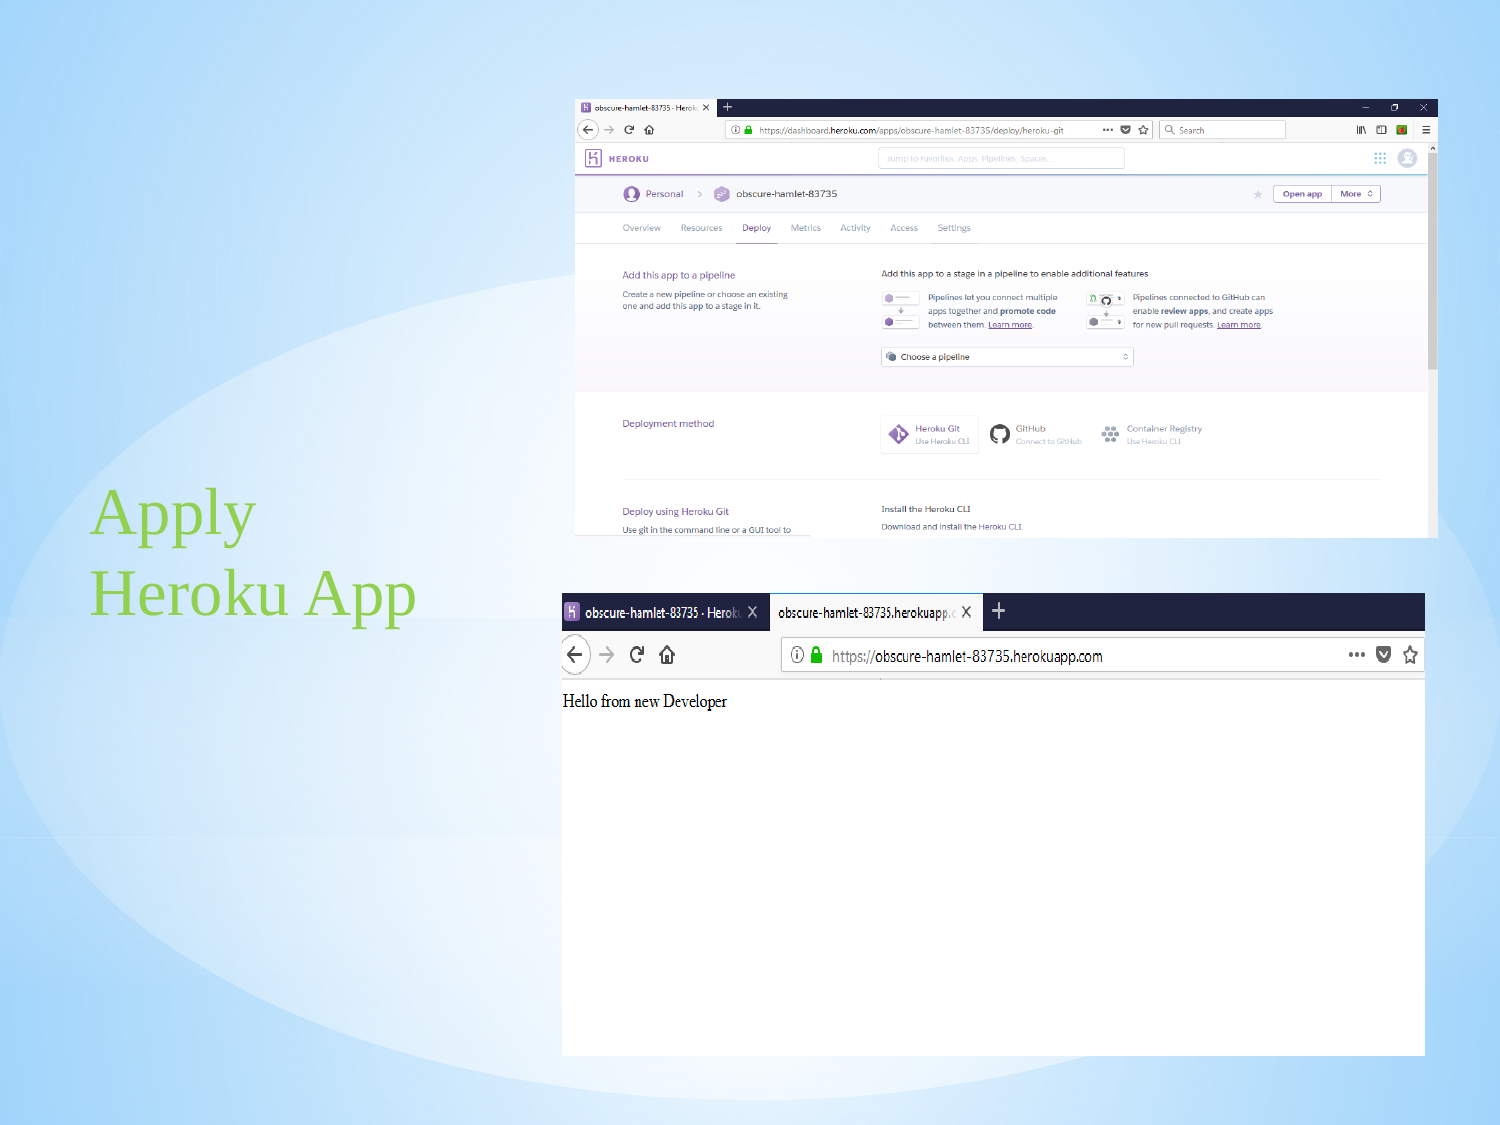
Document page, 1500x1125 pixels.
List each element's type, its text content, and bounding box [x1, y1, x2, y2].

picture [562, 592, 1426, 1056]
text_box Apply Heroku App [75, 460, 475, 636]
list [574, 99, 1438, 538]
